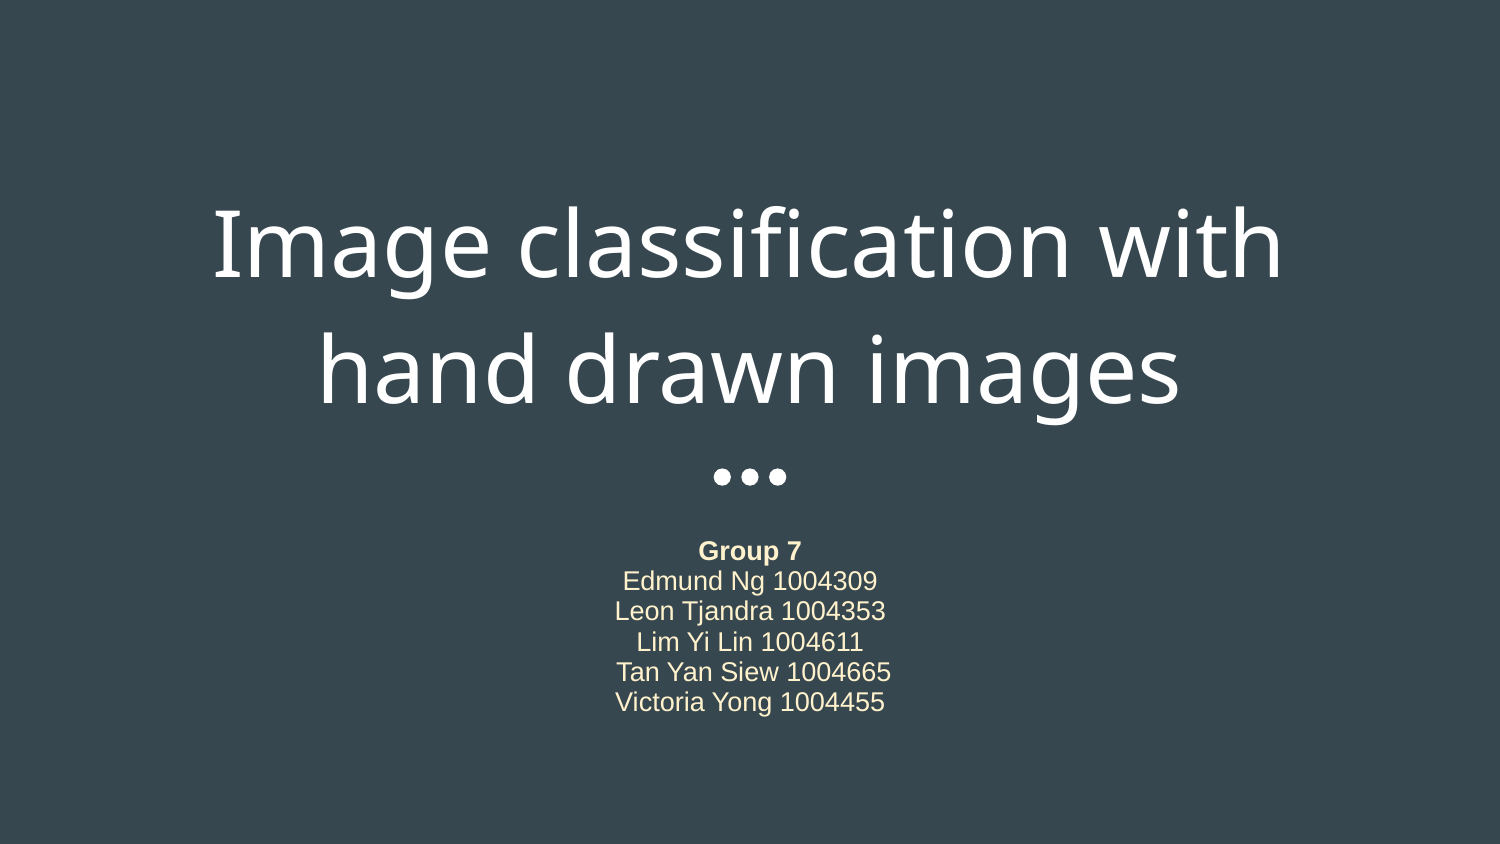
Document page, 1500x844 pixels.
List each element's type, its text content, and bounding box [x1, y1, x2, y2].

subtitle Group 7 Edmund Ng 1004309 Leon Tjandra 1004353 Lim Yi Lin 1004611 Tan Yan Siew 1004665 Victoria Yong 1004455 [110, 520, 1390, 736]
title Image classification with hand drawn images [110, 162, 1390, 447]
